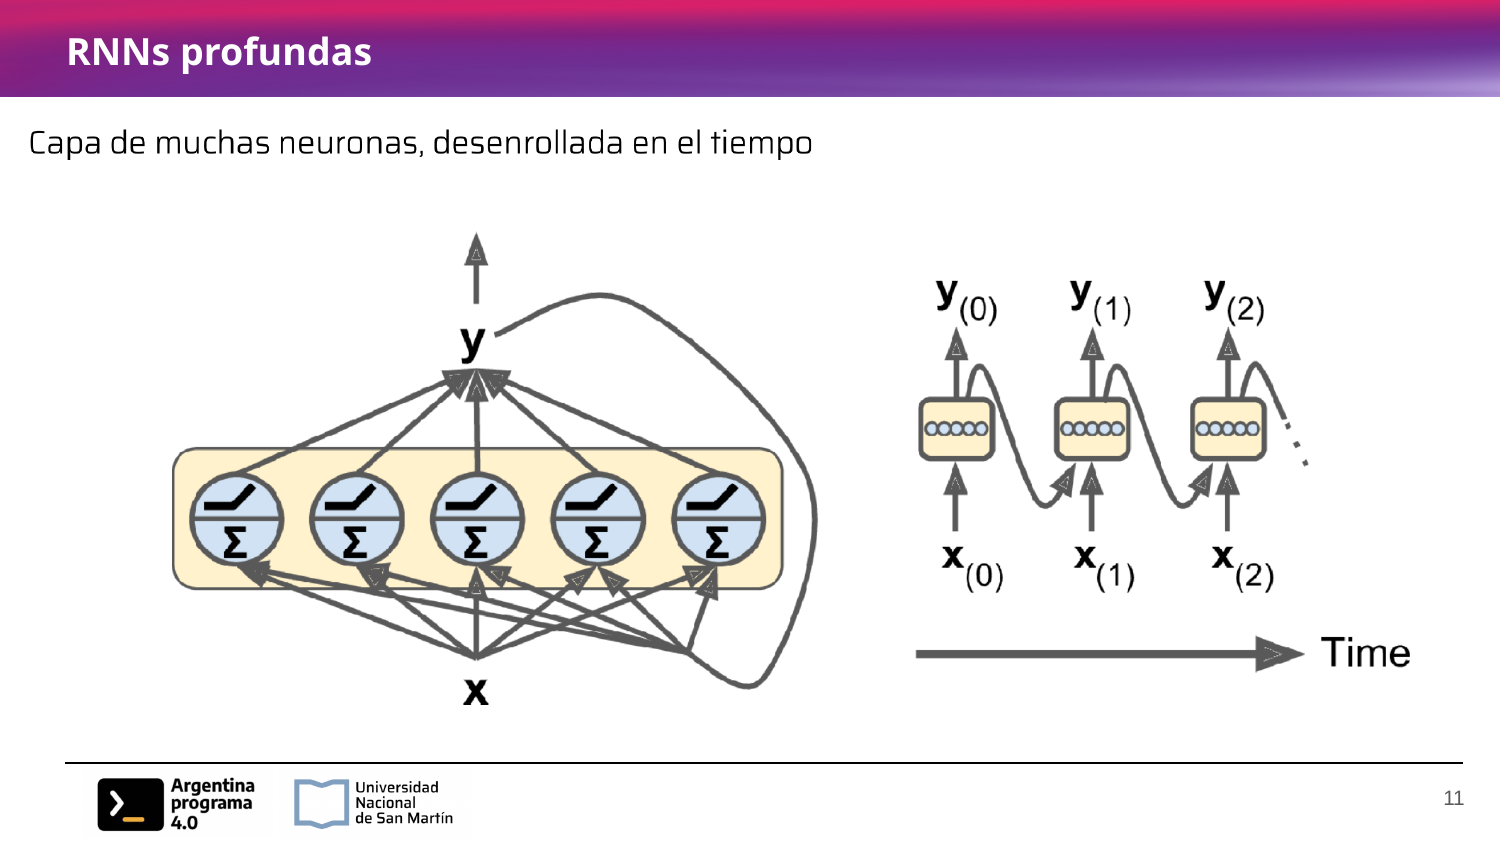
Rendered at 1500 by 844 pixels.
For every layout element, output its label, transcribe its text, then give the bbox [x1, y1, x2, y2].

picture [277, 767, 478, 841]
slide_number ‹#› [1389, 764, 1480, 830]
picture [0, 0, 1500, 97]
title RNNs profundas [51, 12, 1449, 88]
picture [24, 112, 1476, 711]
picture [82, 764, 273, 838]
